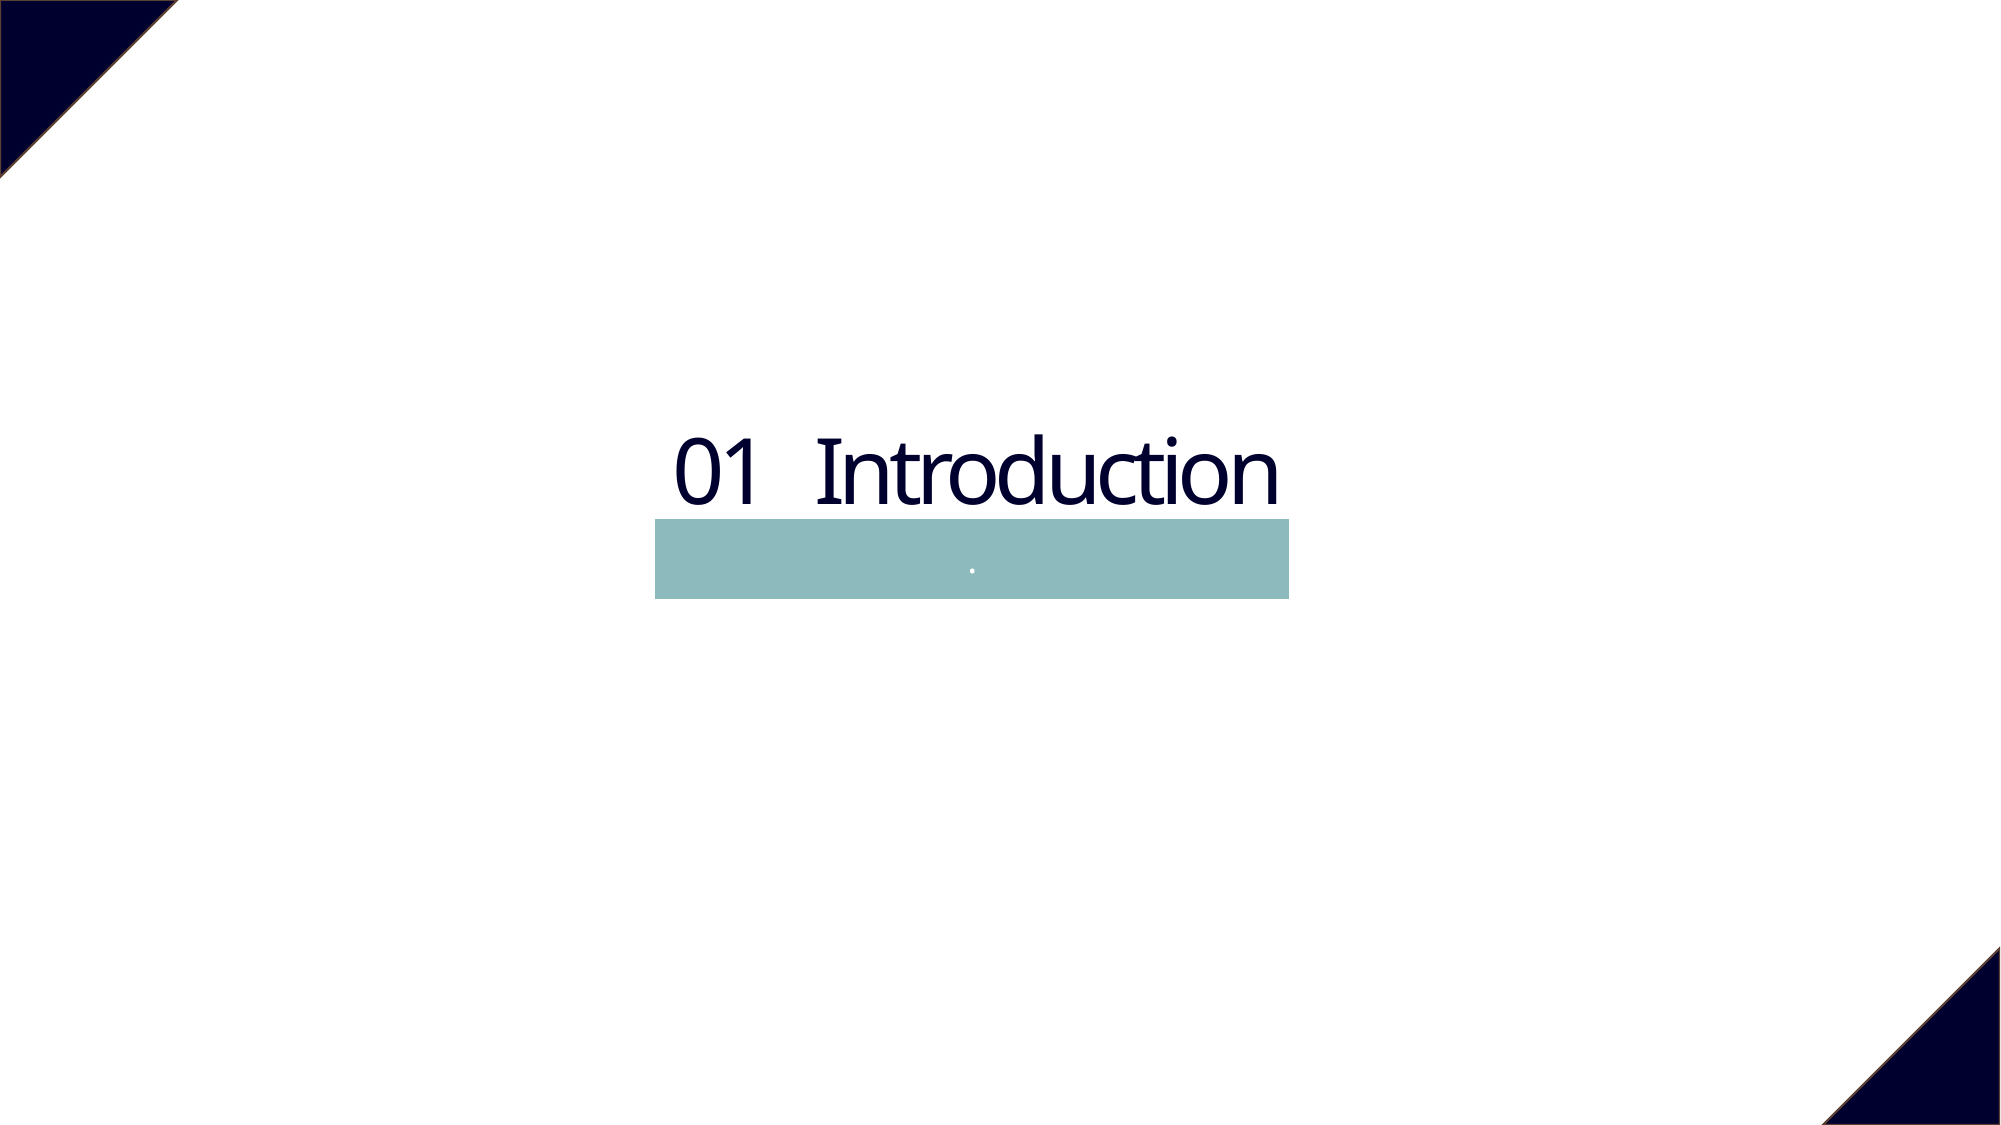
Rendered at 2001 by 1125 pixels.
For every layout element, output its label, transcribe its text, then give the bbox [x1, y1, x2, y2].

text_box . [655, 519, 1289, 599]
text_box 01 [657, 405, 786, 519]
text_box Introduction [799, 405, 1358, 531]
